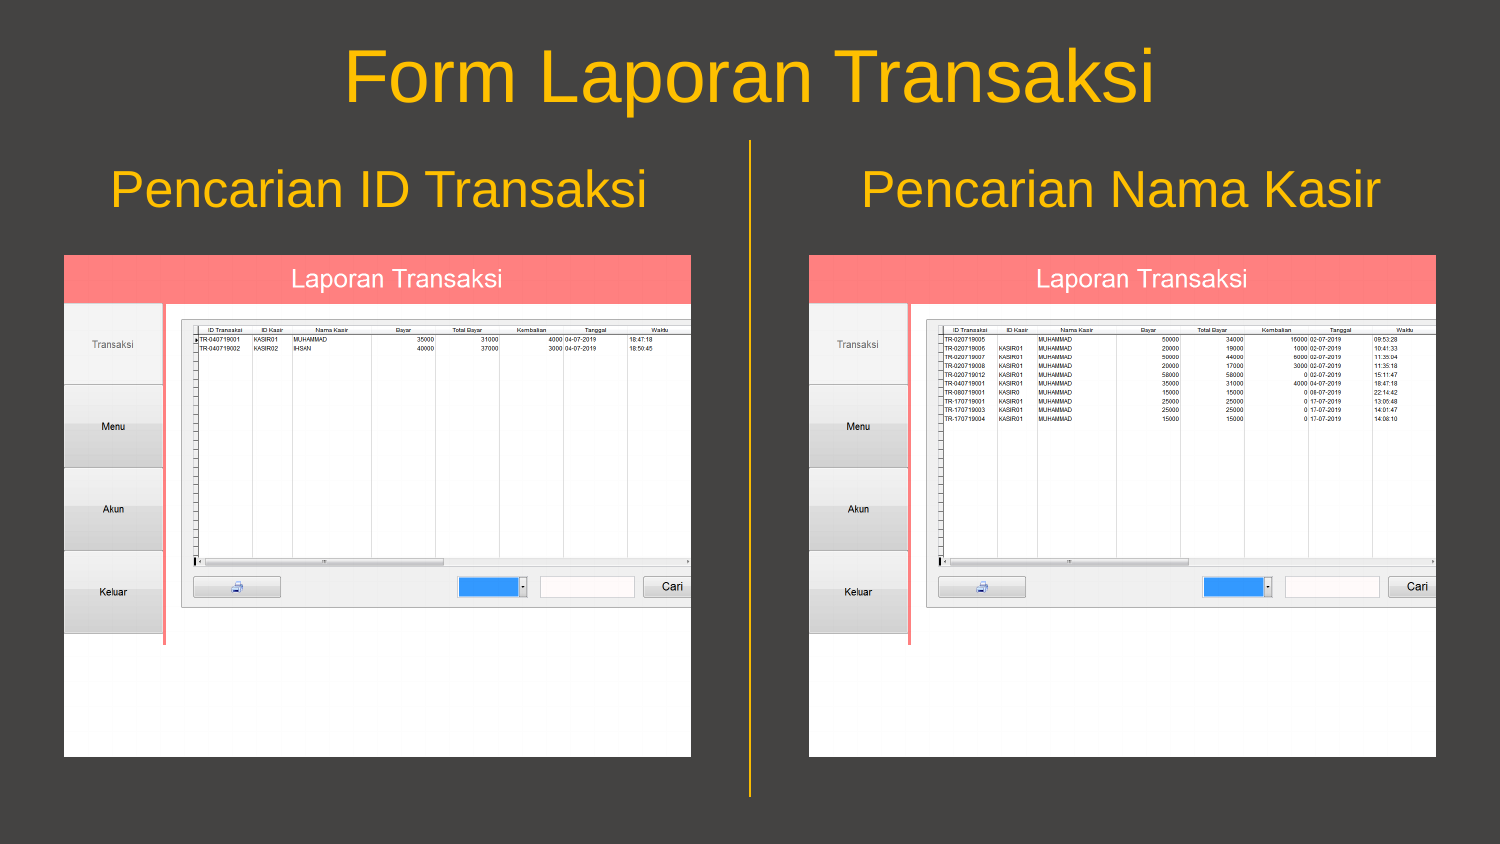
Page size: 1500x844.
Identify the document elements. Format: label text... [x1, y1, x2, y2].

picture [808, 255, 1436, 757]
list Pencarian ID Transaksi [66, 139, 691, 235]
list Pencarian Nama Kasir [809, 139, 1434, 235]
list Form Laporan Transaksi [0, 25, 1500, 120]
picture [64, 255, 692, 757]
